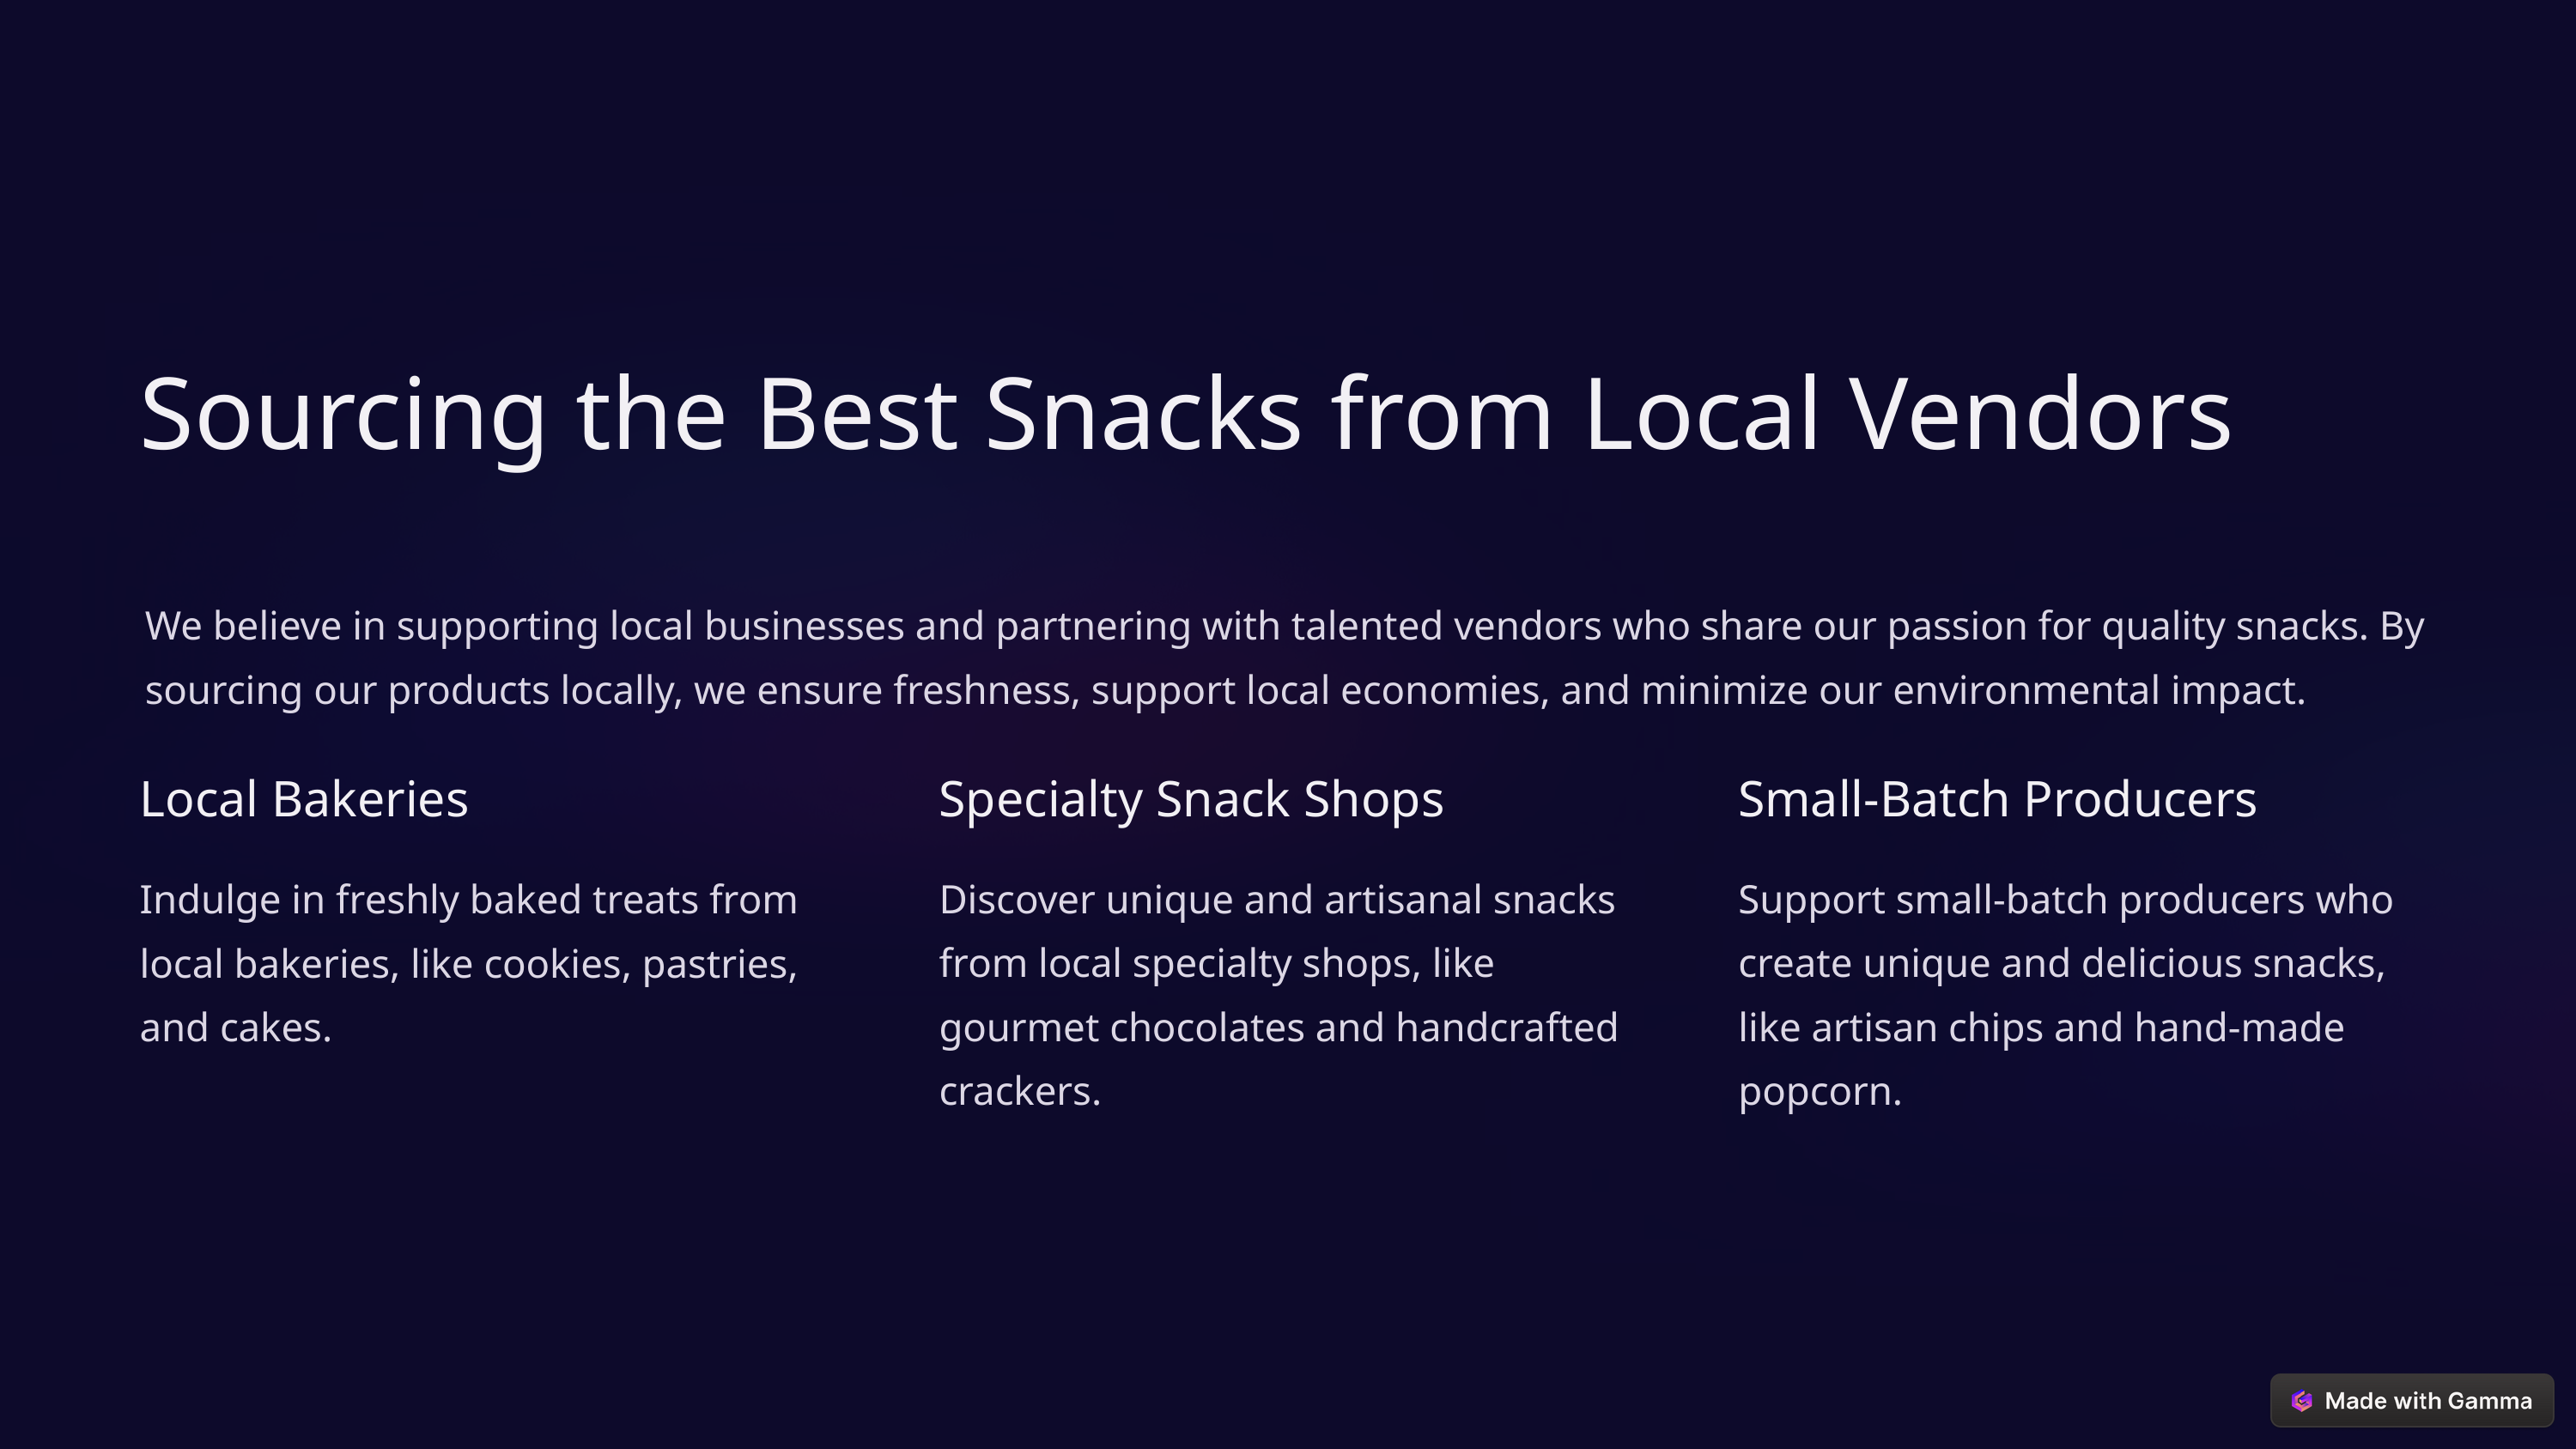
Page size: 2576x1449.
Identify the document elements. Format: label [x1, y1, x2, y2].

text_box [0, 0, 2576, 1449]
